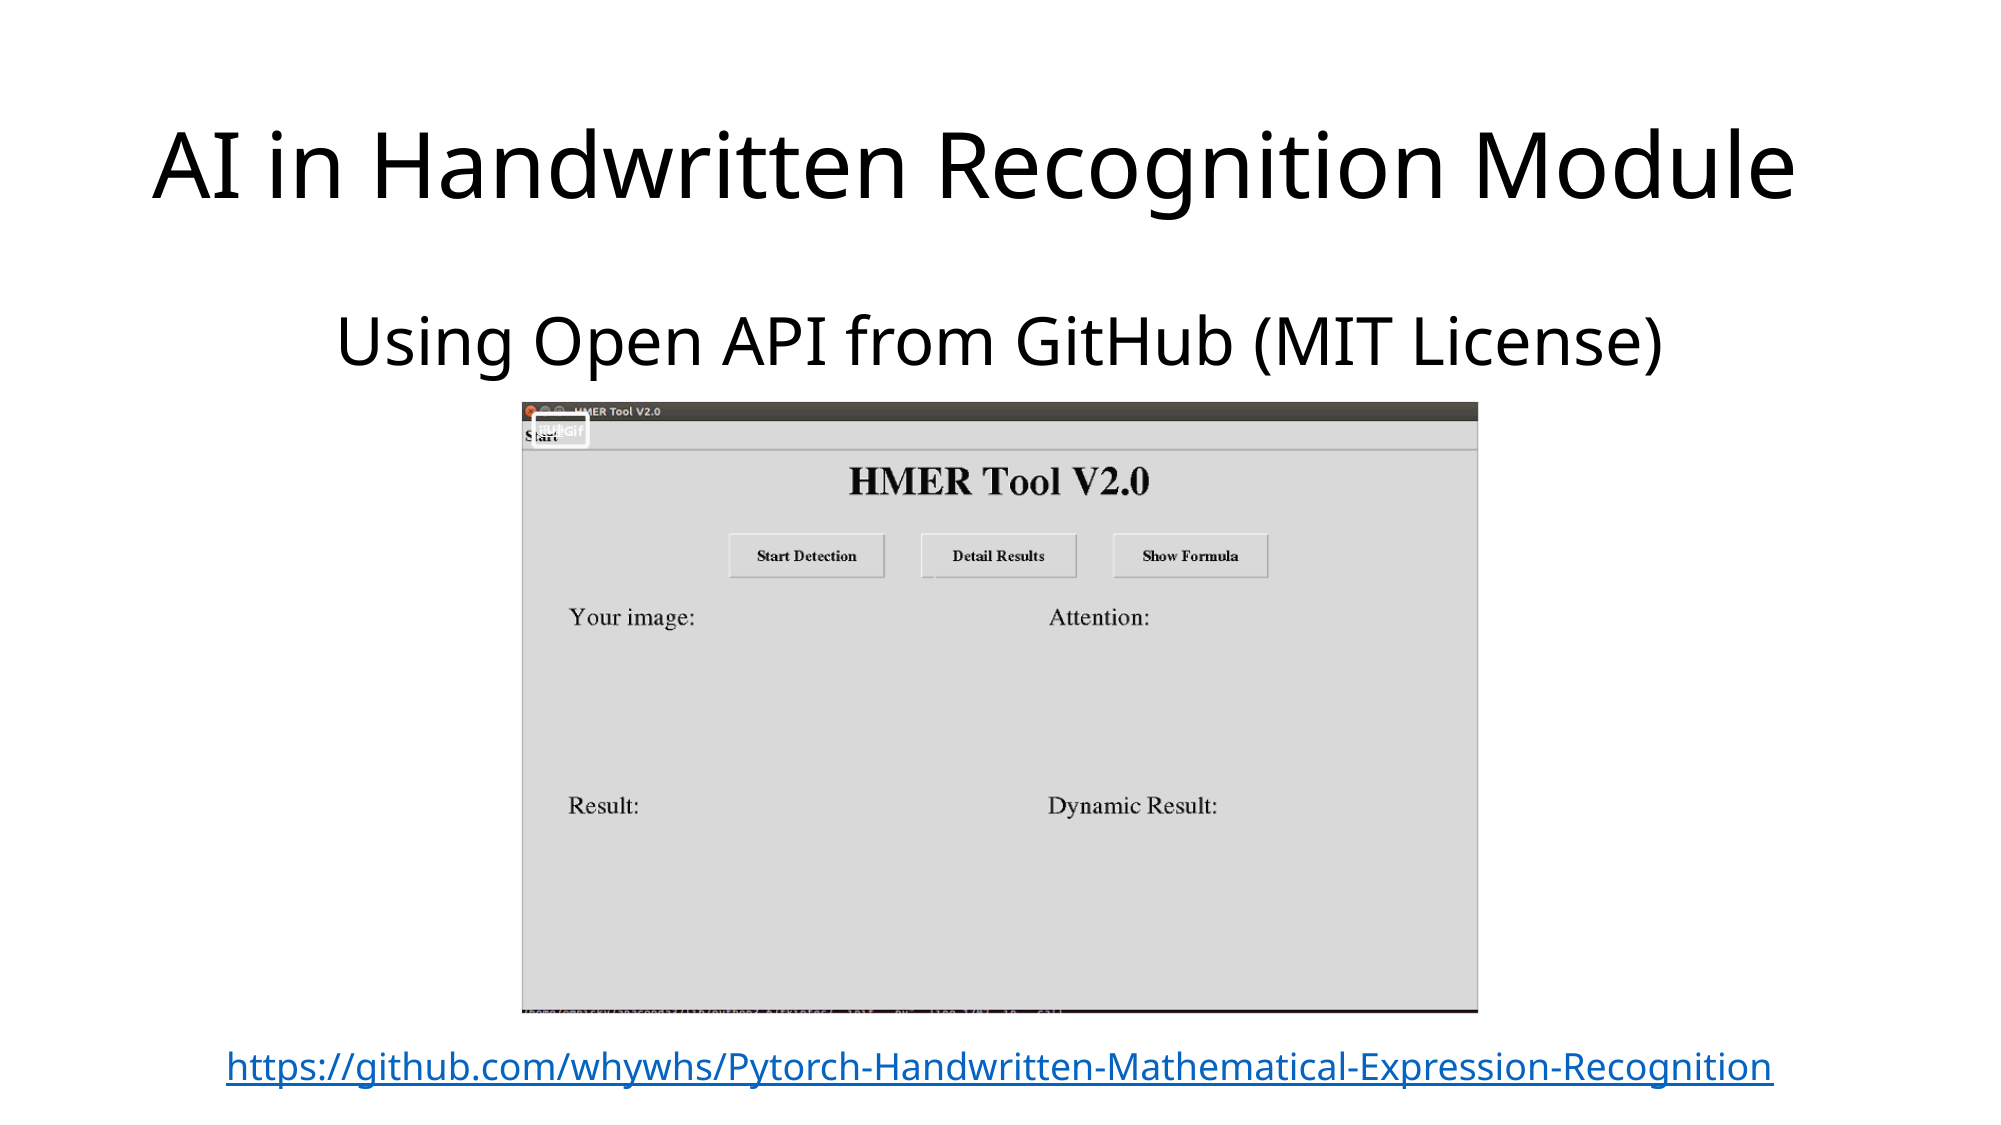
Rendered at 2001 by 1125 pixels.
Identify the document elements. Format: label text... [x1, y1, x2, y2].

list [521, 401, 1479, 1014]
title AI in Handwritten Recognition Module [137, 59, 1863, 278]
text_box https://github.com/whywhs/Pytorch-Handwritten-Mathematical-Expression-Recognition [137, 1035, 1863, 1125]
text_box Using Open API from GitHub (MIT License) [195, 291, 1805, 387]
